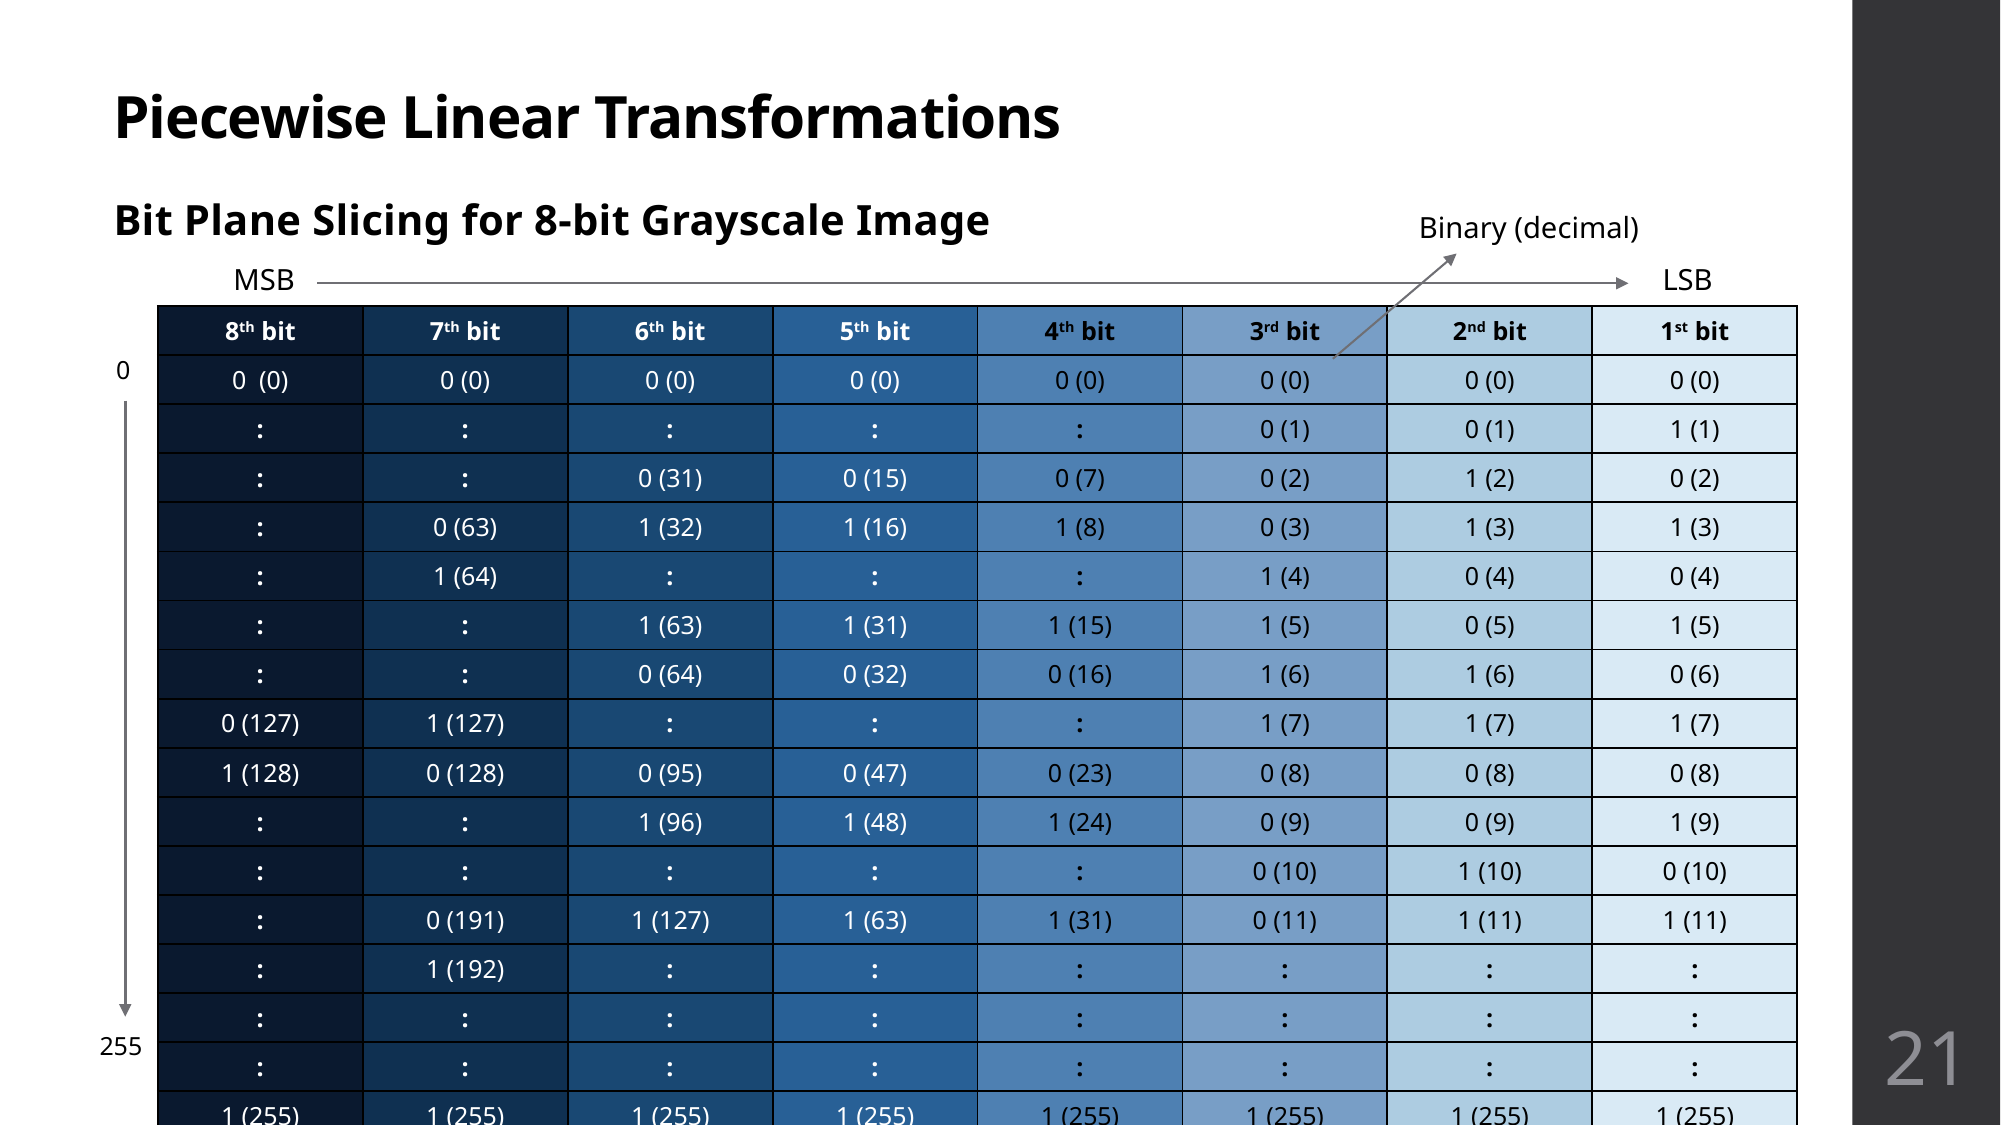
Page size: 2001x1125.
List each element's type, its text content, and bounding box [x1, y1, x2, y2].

table_cell 0 (15) [774, 454, 977, 501]
table_cell 1 (31) [774, 601, 977, 649]
table_cell : [978, 847, 1182, 894]
table_header 1st bit [1593, 307, 1796, 354]
table_cell : [774, 994, 977, 1041]
table_cell : [1388, 945, 1591, 992]
table_cell 1 (64) [364, 552, 567, 600]
table_cell 1 (11) [1593, 896, 1796, 943]
table_cell 1 (4) [1183, 552, 1386, 600]
table_cell 0 (4) [1388, 552, 1591, 600]
table_cell 0 (127) [173, 700, 362, 747]
table_cell : [173, 650, 362, 698]
table_cell : [1388, 994, 1591, 1041]
table_cell 0 (0) [978, 356, 1182, 403]
table_cell 1 (1) [1593, 405, 1796, 452]
table_cell : [173, 405, 362, 452]
table_cell : [173, 896, 362, 943]
table_cell : [173, 552, 362, 600]
table_cell 1 (3) [1388, 503, 1591, 551]
table_cell : [569, 847, 772, 894]
table_cell 1 (7) [1183, 700, 1386, 747]
table_cell 0 (191) [364, 896, 567, 943]
text_box Binary (decimal) [1404, 201, 1686, 248]
table_cell 0 (47) [774, 749, 977, 796]
table_cell : [774, 1043, 977, 1090]
table_cell 1 (8) [978, 503, 1182, 551]
slide_number 21 [1852, 1012, 2000, 1110]
table_cell : [774, 552, 977, 600]
table_cell 1 (5) [1593, 601, 1796, 649]
table_cell 0 (8) [1388, 749, 1591, 796]
table_cell : [364, 847, 567, 894]
table_header 2nd bit [1463, 313, 1591, 354]
table_cell 0 (128) [364, 749, 567, 796]
table_header 5th bit [774, 313, 977, 354]
table_cell 1 (32) [569, 503, 772, 551]
table_cell : [569, 994, 772, 1041]
table_cell : [978, 405, 1182, 452]
table_cell 0 (0) [1183, 356, 1386, 403]
table_cell 1 (15) [978, 601, 1182, 649]
table_cell : [774, 945, 977, 992]
table_cell 0 (0) [1593, 356, 1796, 403]
table_cell 1 (255) [569, 1092, 772, 1125]
table_cell 1 (5) [1183, 601, 1386, 649]
table_header 4th bit [978, 313, 1182, 354]
table_cell 0 (64) [569, 650, 772, 698]
table_cell : [978, 994, 1182, 1041]
table_cell 0 (0) [1388, 356, 1591, 403]
table_cell 0 (8) [1183, 749, 1386, 796]
table_cell 1 (255) [364, 1092, 567, 1125]
table_cell : [364, 601, 567, 649]
table_cell 1 (255) [1388, 1092, 1591, 1125]
table_cell : [978, 700, 1182, 747]
table_cell 0 (32) [774, 650, 977, 698]
table_cell : [364, 405, 567, 452]
table_cell 0 (0) [569, 356, 772, 403]
table_cell 0 (0) [774, 356, 977, 403]
table_cell 0 (6) [1593, 650, 1796, 698]
table_header 3rd bit [1183, 313, 1325, 354]
table_cell : [1388, 1043, 1591, 1090]
table_cell : [569, 405, 772, 452]
table_cell : [569, 1043, 772, 1090]
table_cell 0 (16) [978, 650, 1182, 698]
table_cell : [774, 405, 977, 452]
table_cell : [1593, 994, 1796, 1041]
table_header 8th bit [159, 307, 362, 354]
table_cell 1 (11) [1388, 896, 1591, 943]
table_cell 1 (96) [569, 798, 772, 845]
list Bit Plane Slicing for 8-bit Grayscale Image [98, 189, 1067, 342]
table_cell 0 (31) [569, 454, 772, 501]
table_cell : [173, 994, 362, 1041]
table_cell 1 (6) [1183, 650, 1386, 698]
table_cell 1 (255) [159, 1092, 362, 1125]
table_cell : [569, 552, 772, 600]
table_cell 0 (10) [1593, 847, 1796, 894]
table_cell 1 (255) [978, 1092, 1182, 1125]
table_cell 1 (31) [978, 896, 1182, 943]
table_cell 0 (9) [1388, 798, 1591, 845]
table_cell : [364, 650, 567, 698]
table_cell : [1183, 1043, 1386, 1090]
table_cell 0 (23) [978, 749, 1182, 796]
table_cell 0 (0) [173, 356, 362, 403]
table_cell 0 (95) [569, 749, 772, 796]
table_cell : [173, 503, 362, 551]
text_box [1332, 253, 1457, 359]
table_cell 0 (2) [1183, 454, 1386, 501]
table_cell : [569, 700, 772, 747]
table_cell 0 (7) [978, 454, 1182, 501]
table_cell : [1593, 945, 1796, 992]
table_cell : [173, 945, 362, 992]
table_cell 0 (8) [1593, 749, 1796, 796]
table_cell 1 (6) [1388, 650, 1591, 698]
table_cell 1 (63) [774, 896, 977, 943]
table_cell : [1183, 994, 1386, 1041]
table_cell 0 (1) [1388, 405, 1591, 452]
table_cell 1 (128) [173, 749, 362, 796]
table_cell 1 (127) [569, 896, 772, 943]
table_cell 1 (7) [1388, 700, 1591, 747]
table_cell : [364, 454, 567, 501]
table_cell 1 (48) [774, 798, 977, 845]
table_cell : [159, 1043, 362, 1090]
table_cell 0 (2) [1593, 454, 1796, 501]
table_cell : [774, 700, 977, 747]
table_cell : [364, 798, 567, 845]
table_cell 0 (11) [1183, 896, 1386, 943]
table_cell 1 (2) [1388, 454, 1591, 501]
table_cell : [978, 552, 1182, 600]
table_cell 0 (5) [1388, 601, 1591, 649]
table_cell 1 (16) [774, 503, 977, 551]
table_cell : [978, 945, 1182, 992]
table_cell : [364, 994, 567, 1041]
table_cell 1 (255) [774, 1092, 977, 1125]
table_header 7th bit [364, 313, 567, 354]
table_cell 1 (7) [1593, 700, 1796, 747]
table_cell 0 (63) [364, 503, 567, 551]
table_cell 1 (9) [1593, 798, 1796, 845]
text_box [1461, 253, 1758, 305]
table_cell : [173, 798, 362, 845]
table_cell : [774, 847, 977, 894]
table_cell 0 (3) [1183, 503, 1386, 551]
table_cell : [173, 601, 362, 649]
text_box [218, 253, 1326, 305]
table_cell 1 (63) [569, 601, 772, 649]
table_cell : [173, 847, 362, 894]
table_cell 1 (10) [1388, 847, 1591, 894]
table_cell : [1593, 1043, 1796, 1090]
title Piecewise Linear Transformations [98, 56, 1739, 159]
table_cell 0 (0) [364, 356, 567, 403]
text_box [84, 346, 167, 1069]
table_cell 0 (9) [1183, 798, 1386, 845]
table_cell 0 (1) [1183, 405, 1386, 452]
table_cell 0 (10) [1183, 847, 1386, 894]
table_cell : [978, 1043, 1182, 1090]
table_cell 0 (4) [1593, 552, 1796, 600]
table_cell 1 (127) [364, 700, 567, 747]
table_cell 1 (192) [364, 945, 567, 992]
table_header 6th bit [569, 313, 772, 354]
table_cell 1 (255) [1593, 1092, 1796, 1125]
table_cell 1 (3) [1593, 503, 1796, 551]
table_cell : [569, 945, 772, 992]
table_cell 1 (24) [978, 798, 1182, 845]
table_cell : [1183, 945, 1386, 992]
table_cell : [364, 1043, 567, 1090]
table_cell : [173, 454, 362, 501]
table_cell 1 (255) [1183, 1092, 1386, 1125]
